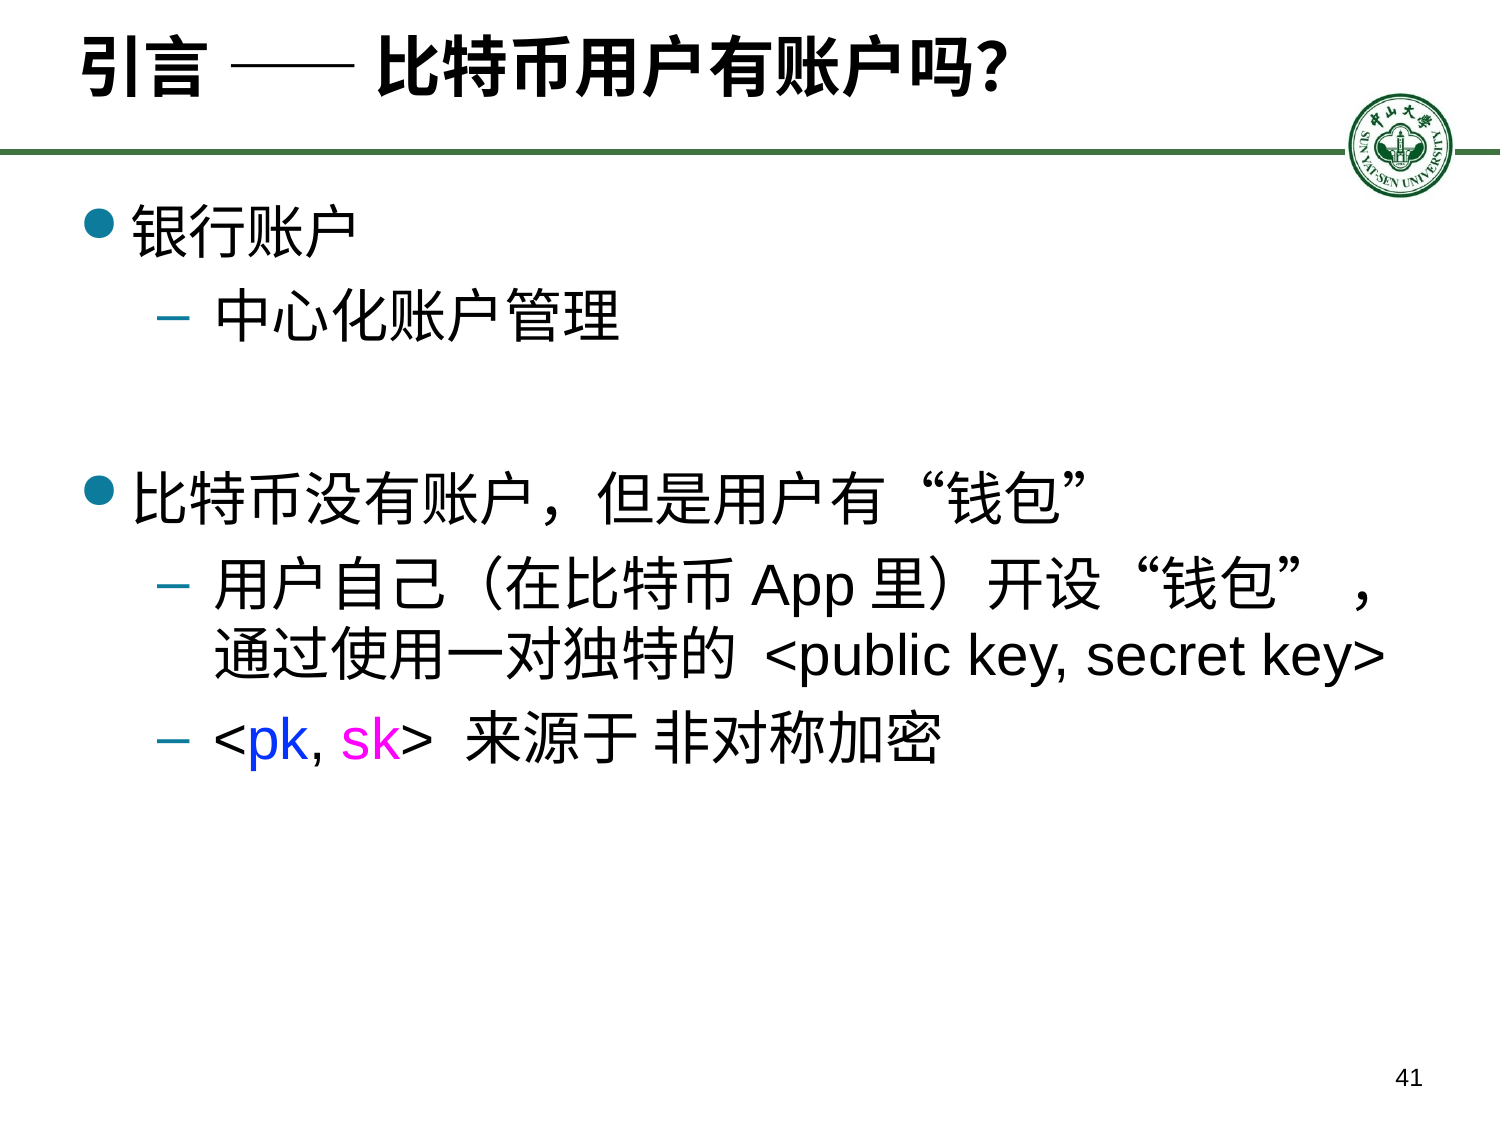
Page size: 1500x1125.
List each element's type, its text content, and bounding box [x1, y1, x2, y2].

picture [1345, 90, 1455, 200]
title 引言 —— 比特币用户有账户吗？ [62, 24, 1421, 113]
list 银行账户 中心化账户管理 比特币没有账户，但是用户有“钱包” 用户自己（在比特币App里）开设“钱包” ，通过使用一对独特的 <public key, secret key> <pk, sk> 来源于 非对称加密 [67, 187, 1432, 1038]
